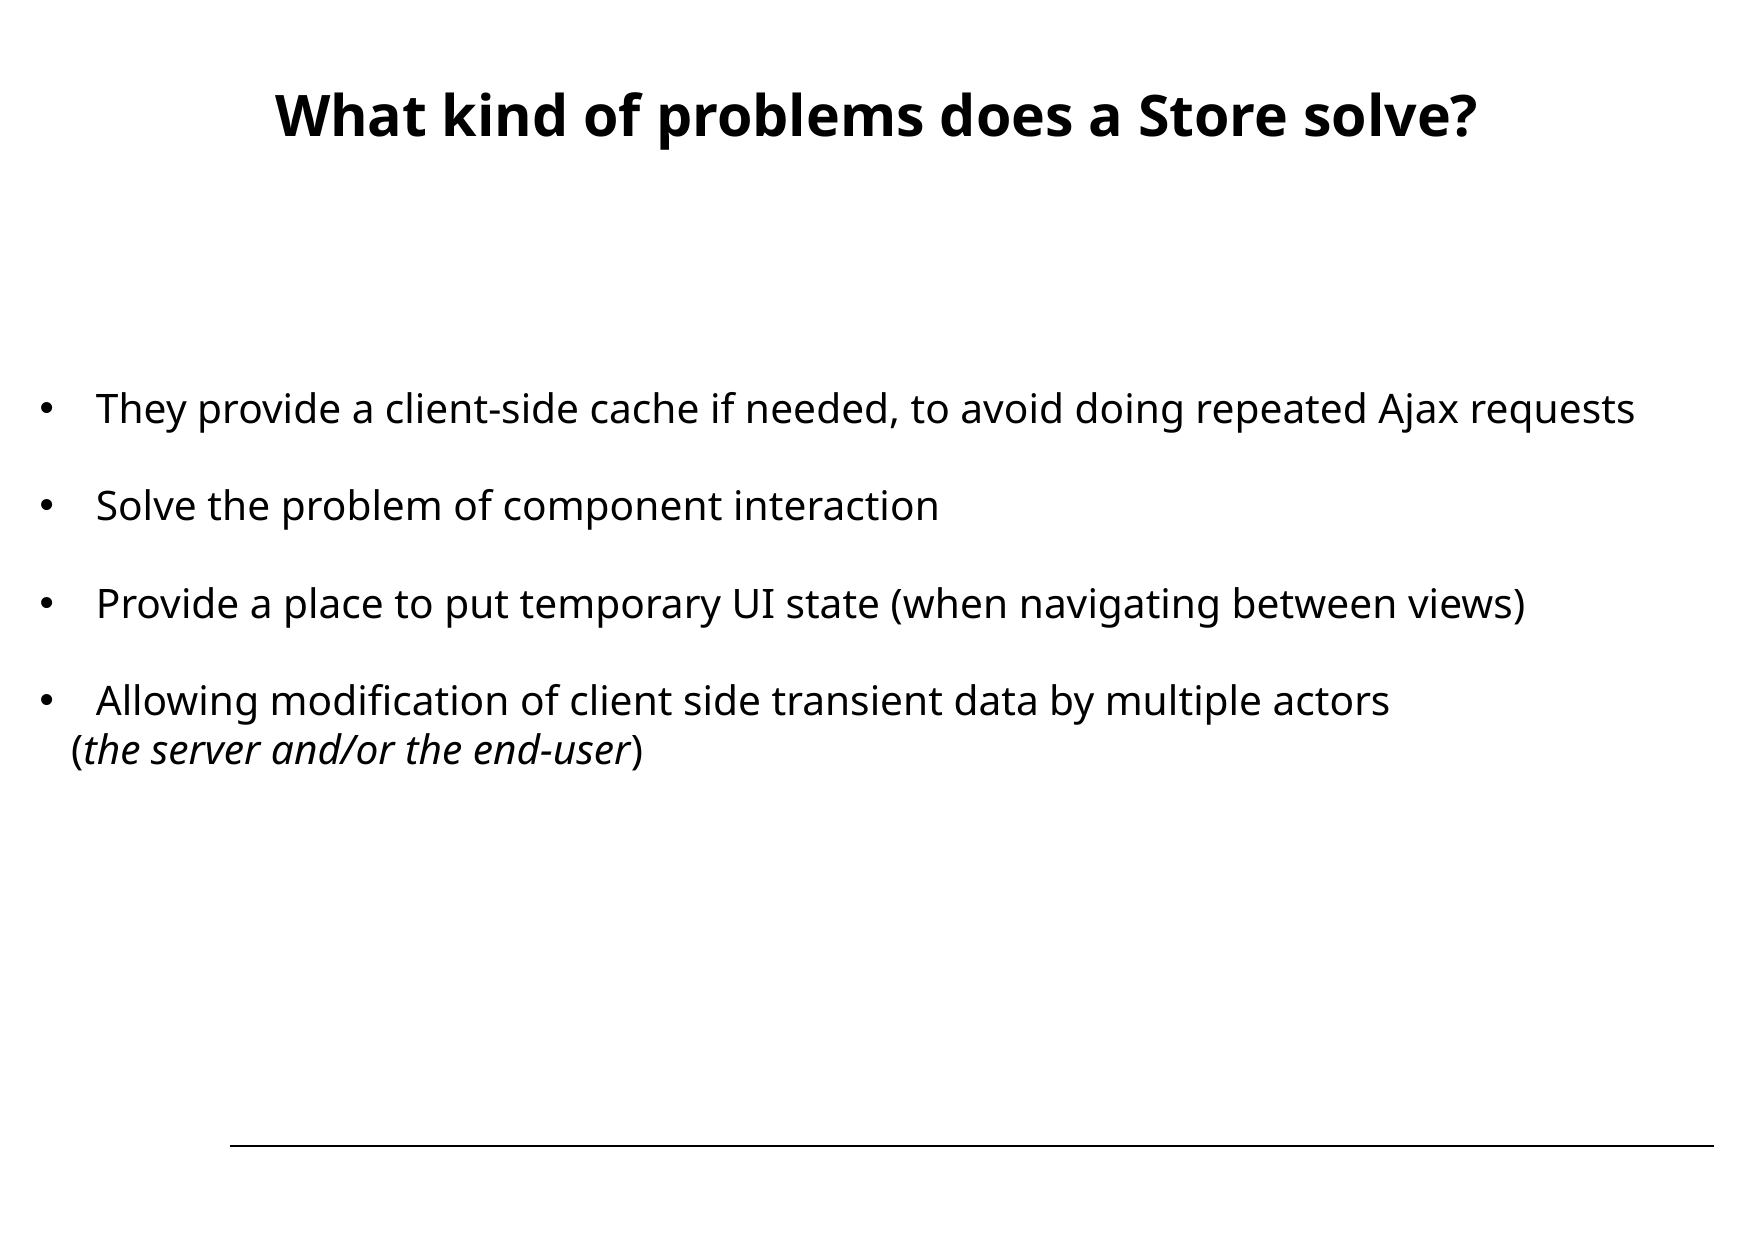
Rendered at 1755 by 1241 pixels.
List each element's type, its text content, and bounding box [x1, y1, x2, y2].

list They provide a client-side cache if needed, to avoid doing repeated Ajax requests Solve the problem of component interaction Provide a place to put temporary UI state (when navigating between views) Allowing modification of client side transient data by multiple actors (the server and/or the end-user) [39, 382, 1720, 974]
title What kind of problems does a Store solve? [75, 79, 1679, 149]
